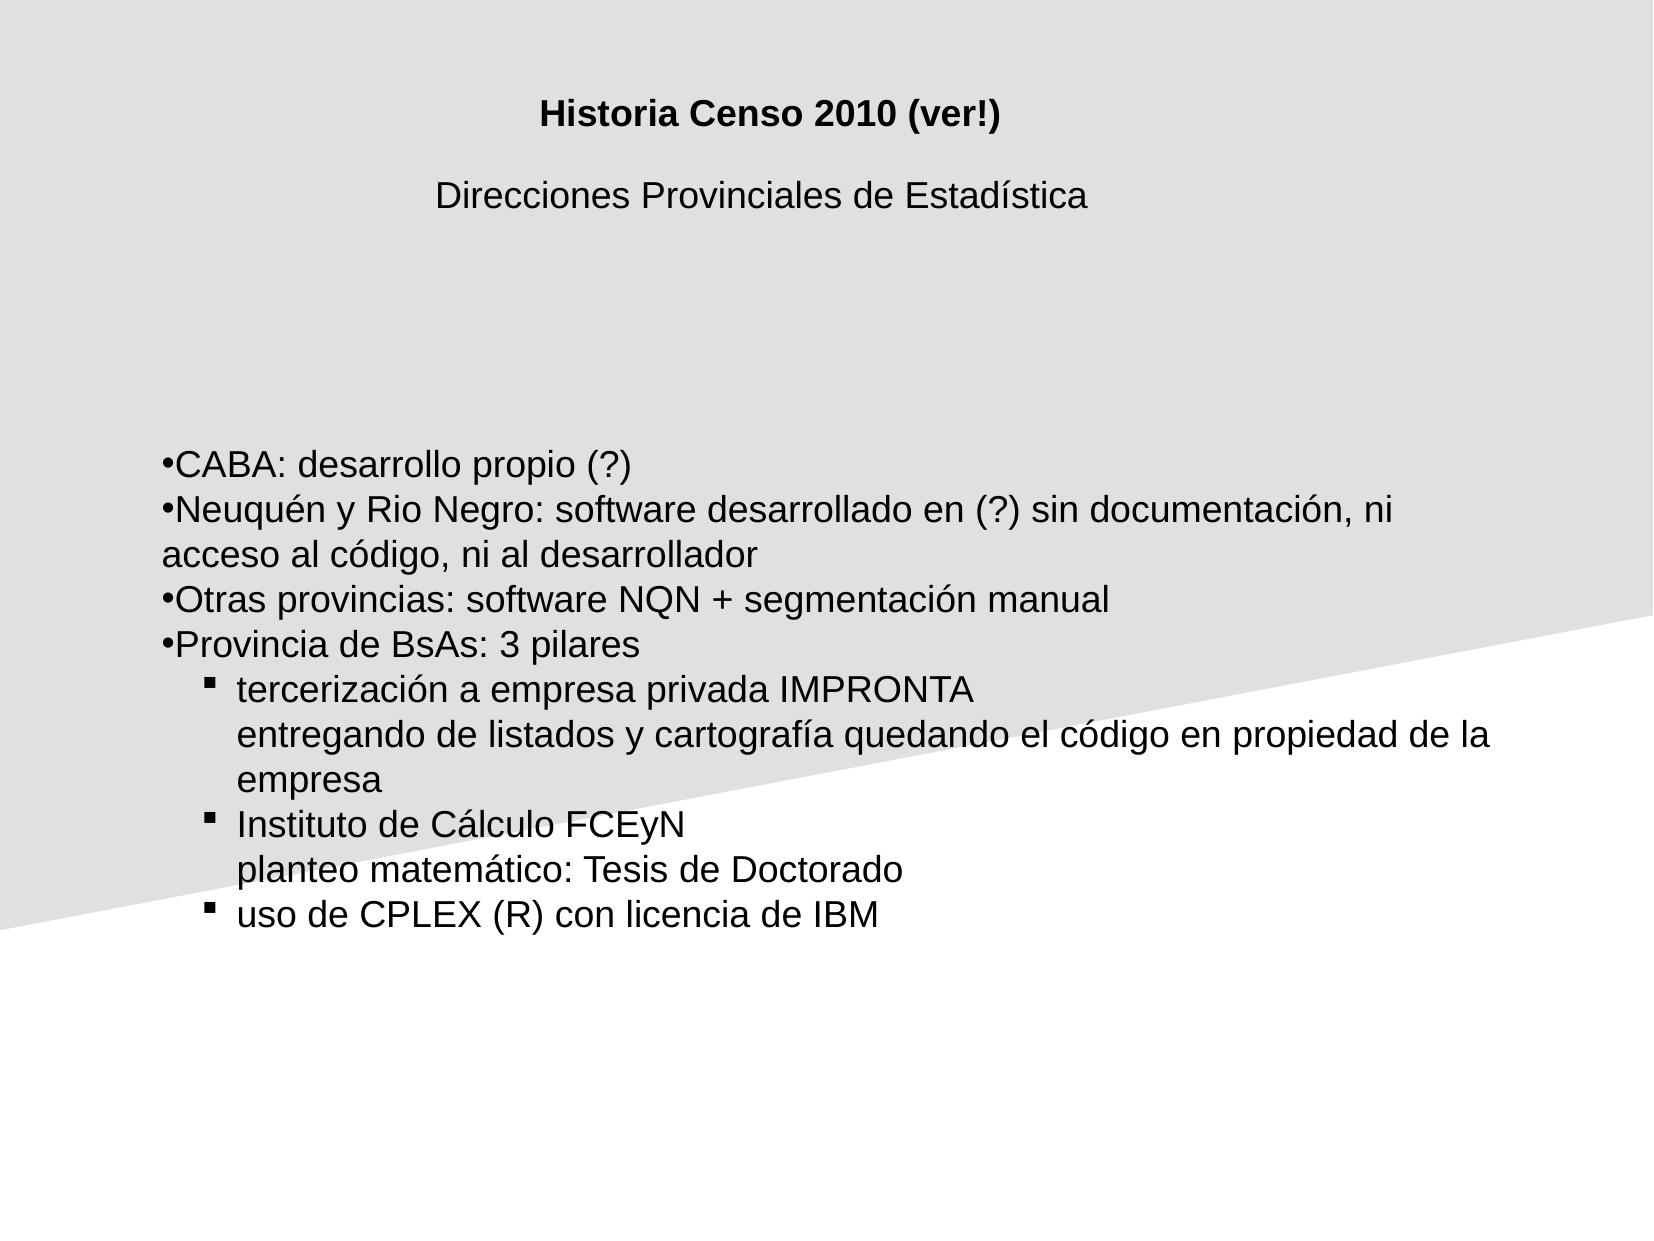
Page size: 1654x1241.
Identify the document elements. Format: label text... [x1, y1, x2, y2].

text_box Historia Censo 2010 (ver!) [524, 81, 1017, 141]
text_box Direcciones Provinciales de Estadística [420, 163, 1104, 223]
text_box CABA: desarrollo propio (?) Neuquén y Rio Negro: software desarrollado en (?) sin documentación, ni acceso al código, ni al desarrollador Otras provincias: software NQN + segmentación manual Provincia de BsAs: 3 pilares tercerización a empresa privada IMPRONTA entregando de listados y cartografía quedando el código en propiedad de la empresa Instituto de Cálculo FCEyN planteo matemático: Tesis de Doctorado uso de CPLEX (R) con licencia de IBM [146, 432, 1507, 943]
